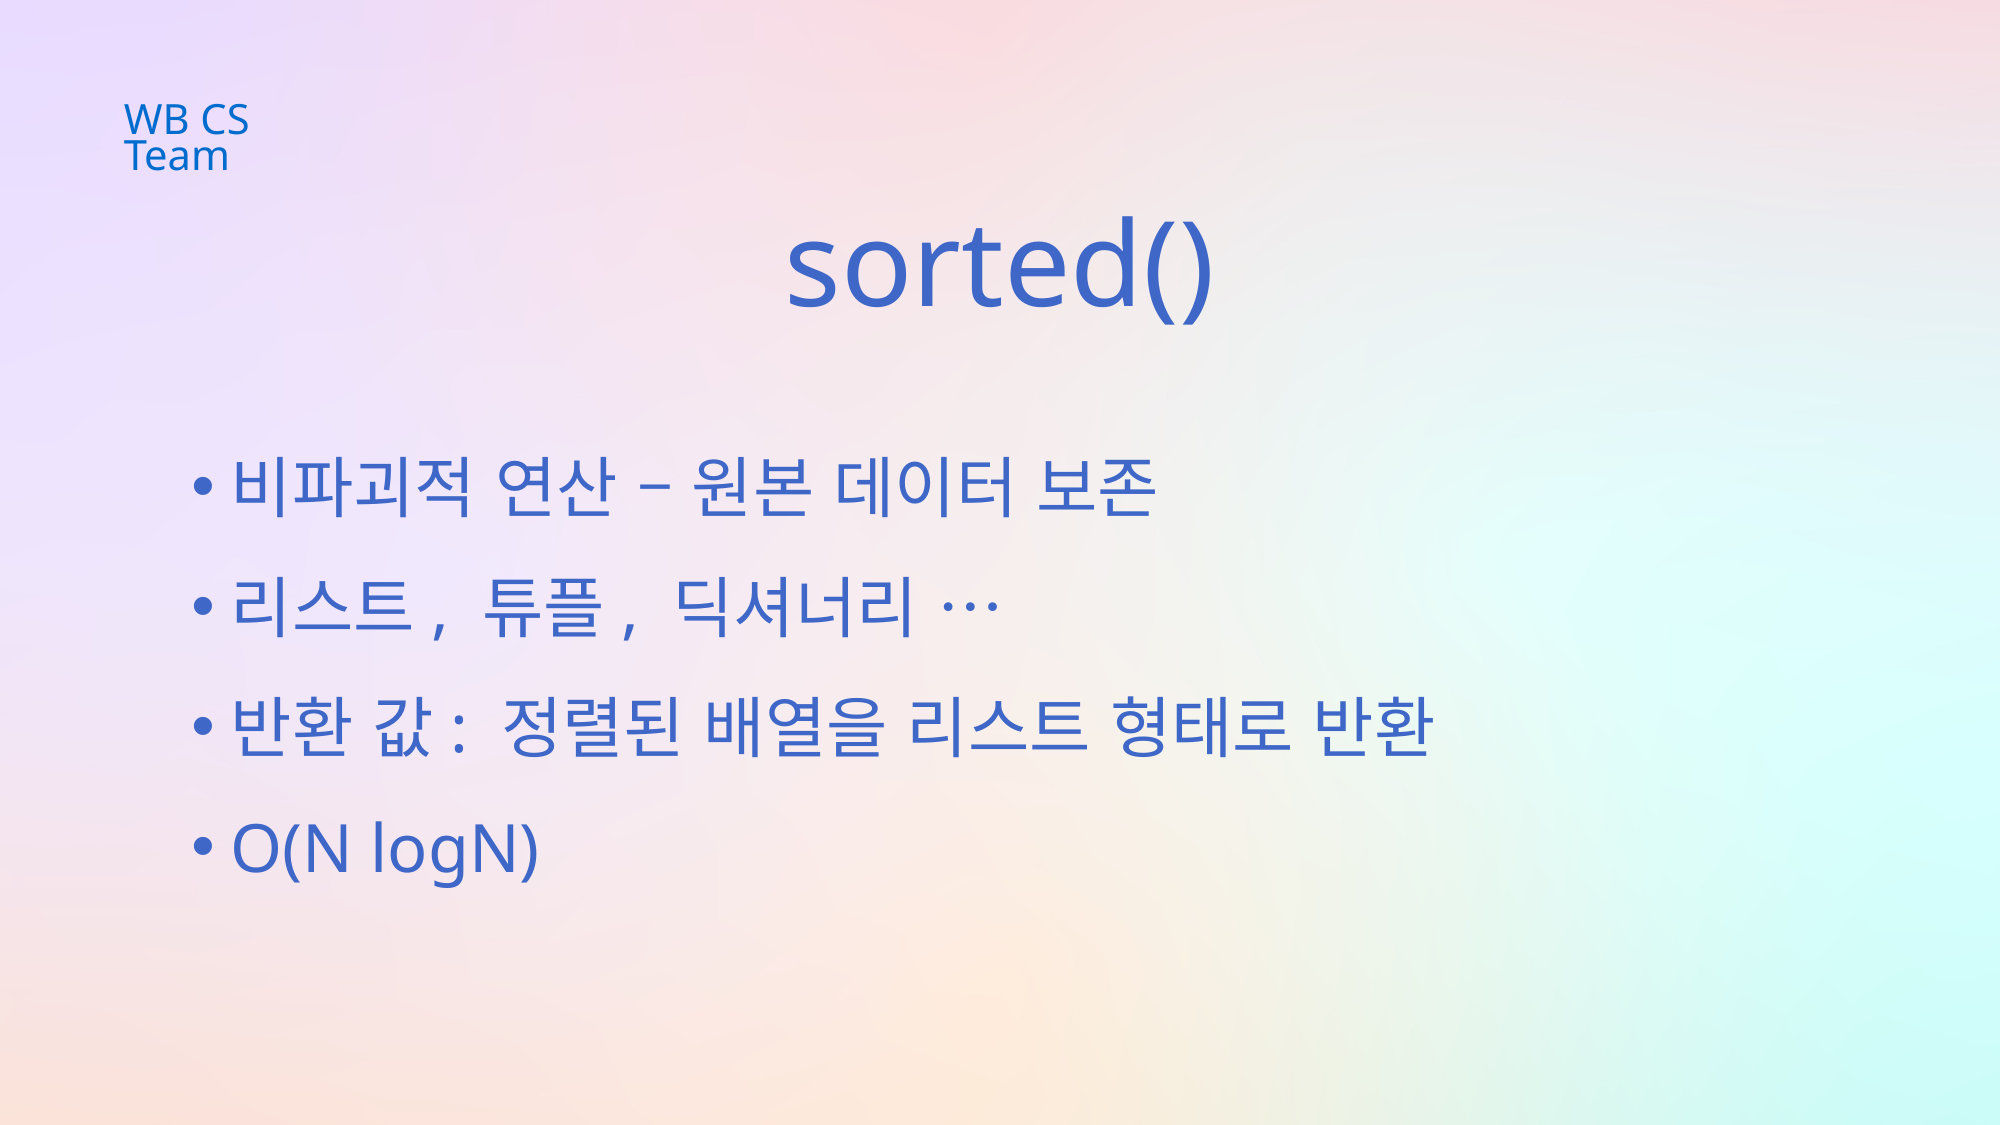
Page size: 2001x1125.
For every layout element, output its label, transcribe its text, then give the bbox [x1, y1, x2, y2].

text_box 비파괴적 연산 – 원본 데이터 보존 리스트, 튜플, 딕셔너리 … 반환 값: 정렬된 배열을 리스트 형태로 반환 O(N logN) [152, 405, 1848, 886]
text_box WB CS Team [123, 106, 358, 179]
text_box [0, 0, 2000, 1125]
text_box sorted() [546, 224, 1454, 330]
